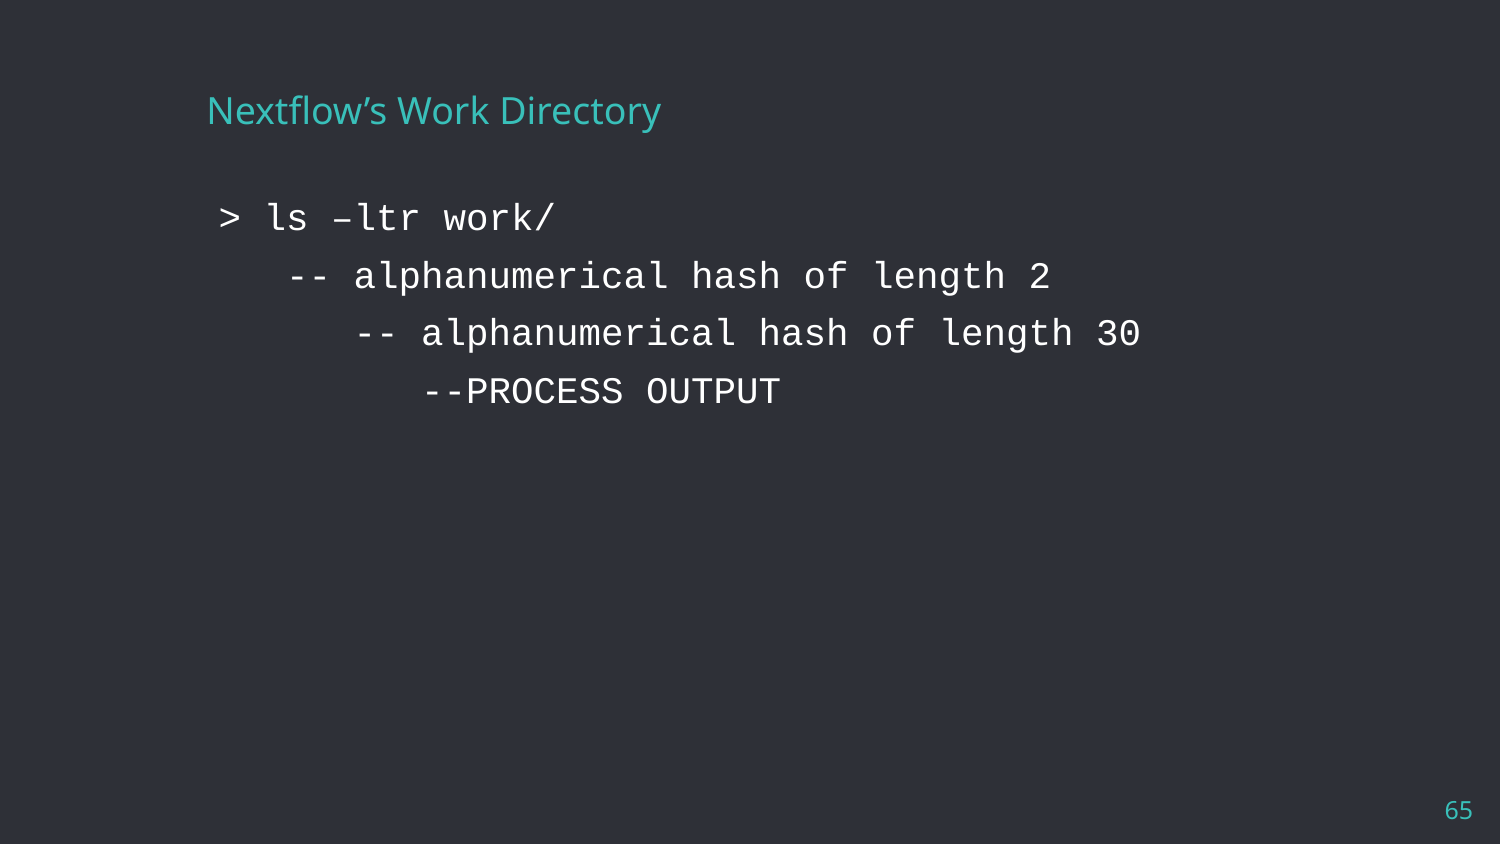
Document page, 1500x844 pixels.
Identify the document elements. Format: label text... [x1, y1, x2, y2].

title Nextflow’s Work Directory [191, 90, 1317, 147]
slide_number 65 [1398, 779, 1489, 832]
list > ls –ltr work/ -- alphanumerical hash of length 2 -- alphanumerical hash of length 30 --PROCESS OUTPUT [191, 178, 1317, 790]
